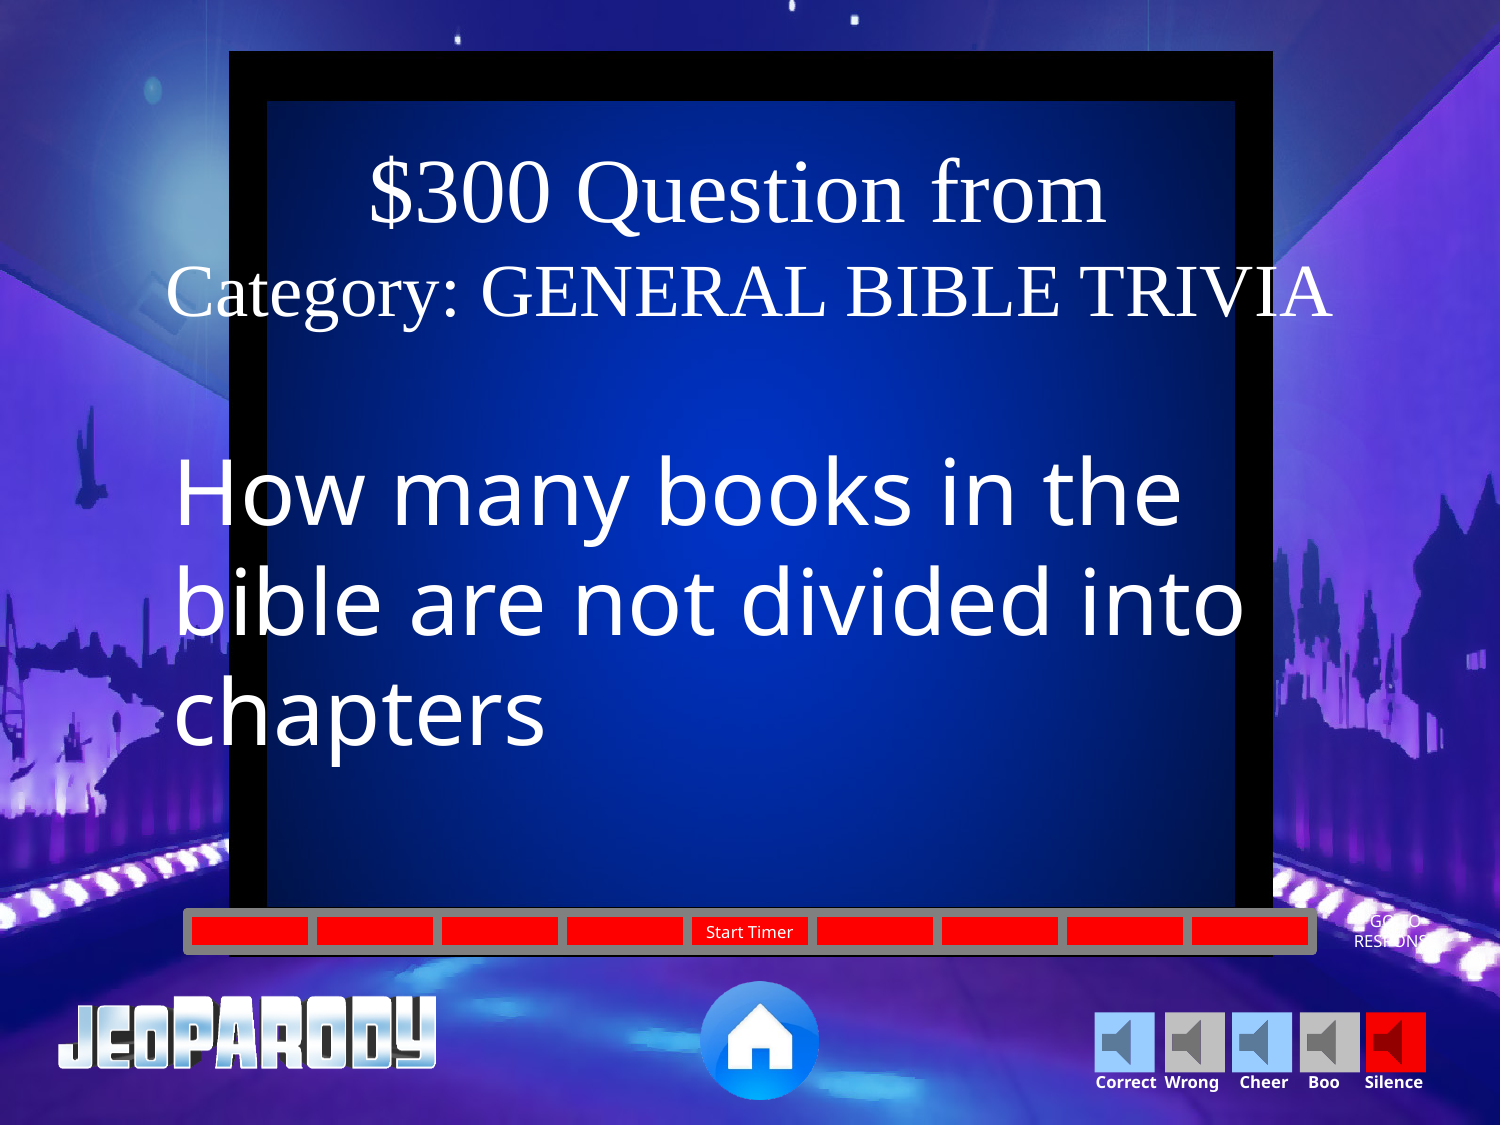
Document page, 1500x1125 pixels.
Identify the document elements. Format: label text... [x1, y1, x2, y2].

text_box How many books in the bible are not divided into chapters [158, 426, 1371, 772]
text_box $300 Question from Category: GENERAL BIBLE TRIVIA [129, 123, 1371, 339]
picture [0, 0, 1500, 1125]
